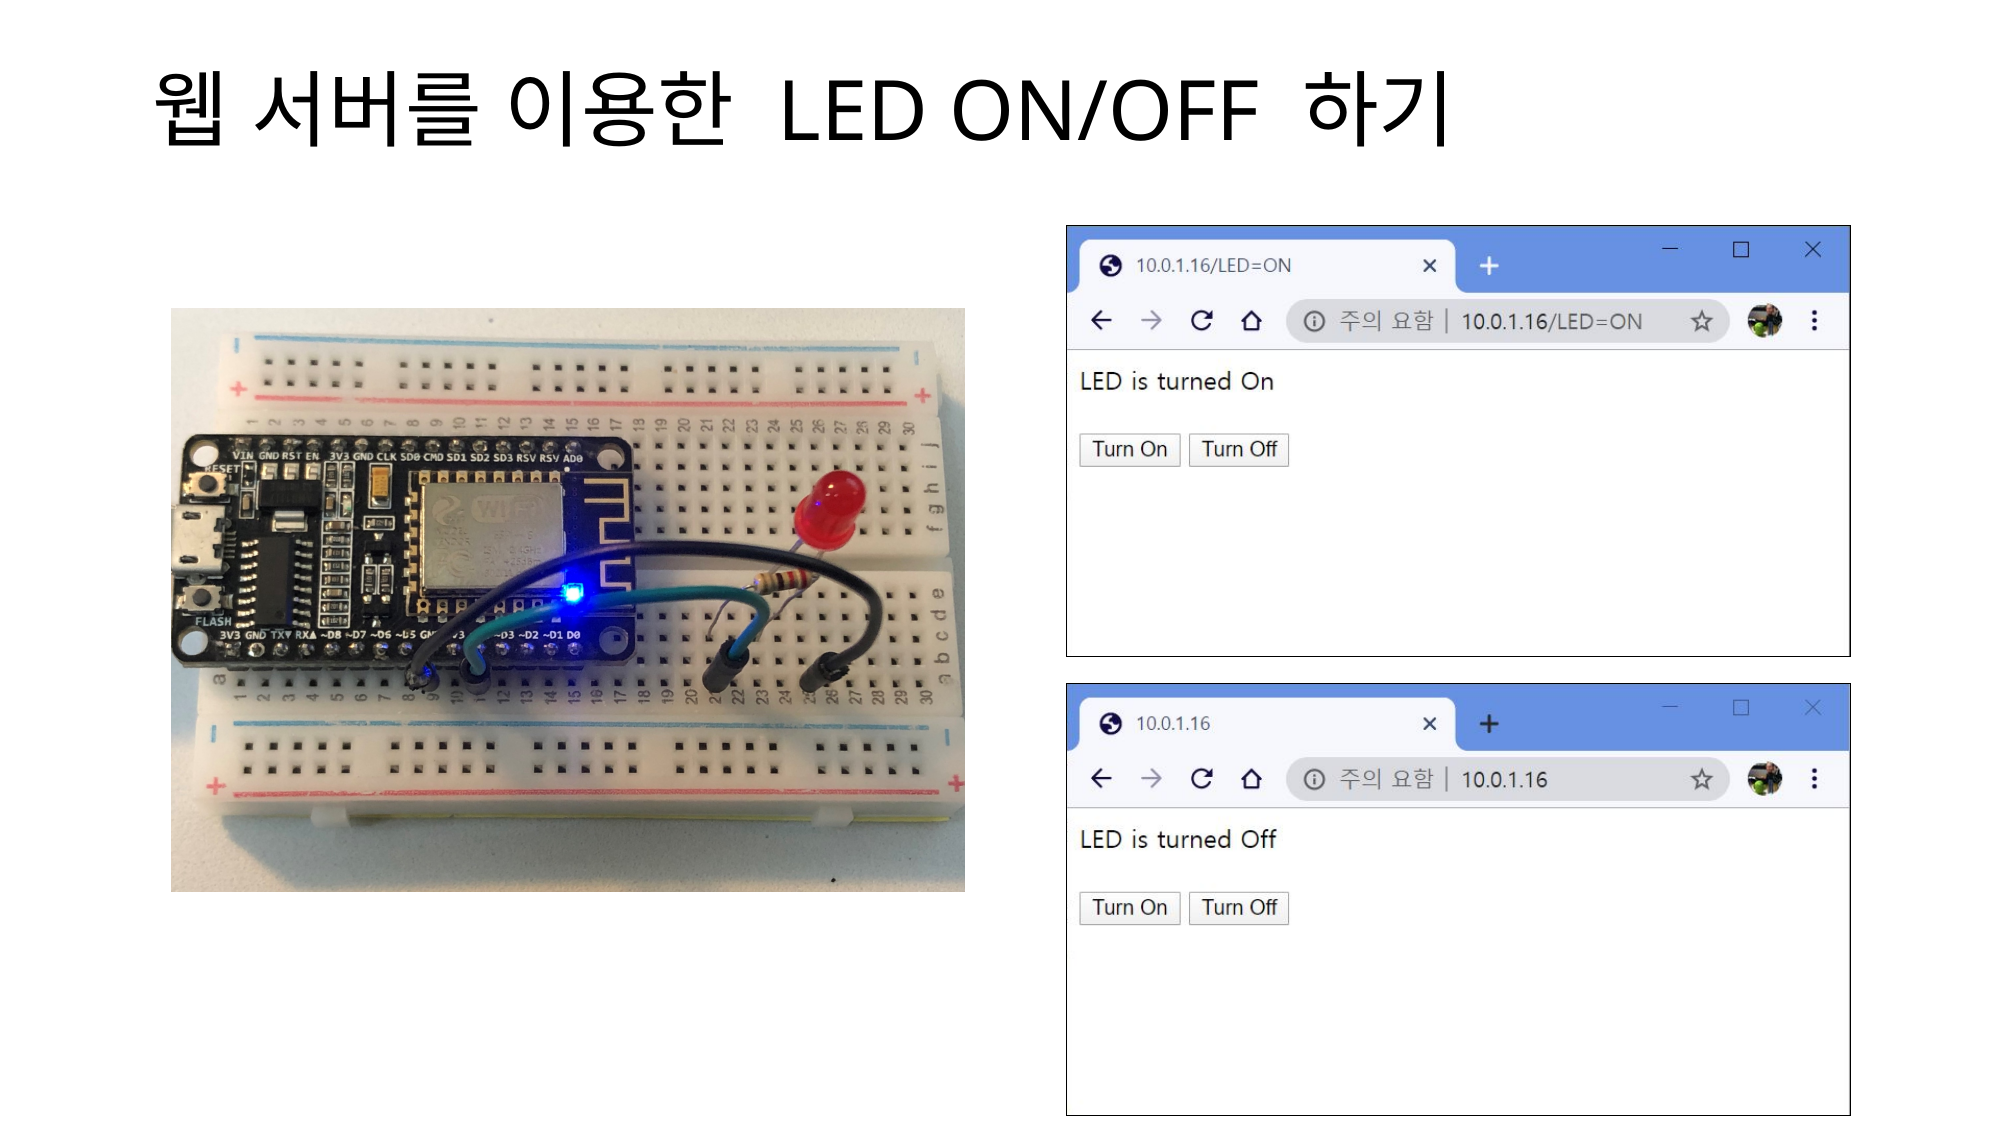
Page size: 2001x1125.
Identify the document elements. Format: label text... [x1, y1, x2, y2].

picture [171, 308, 965, 892]
picture [1066, 683, 1850, 1115]
picture [1066, 225, 1850, 657]
title 웹 서버를 이용한 LED ON/OFF 하기 [137, 59, 1863, 278]
